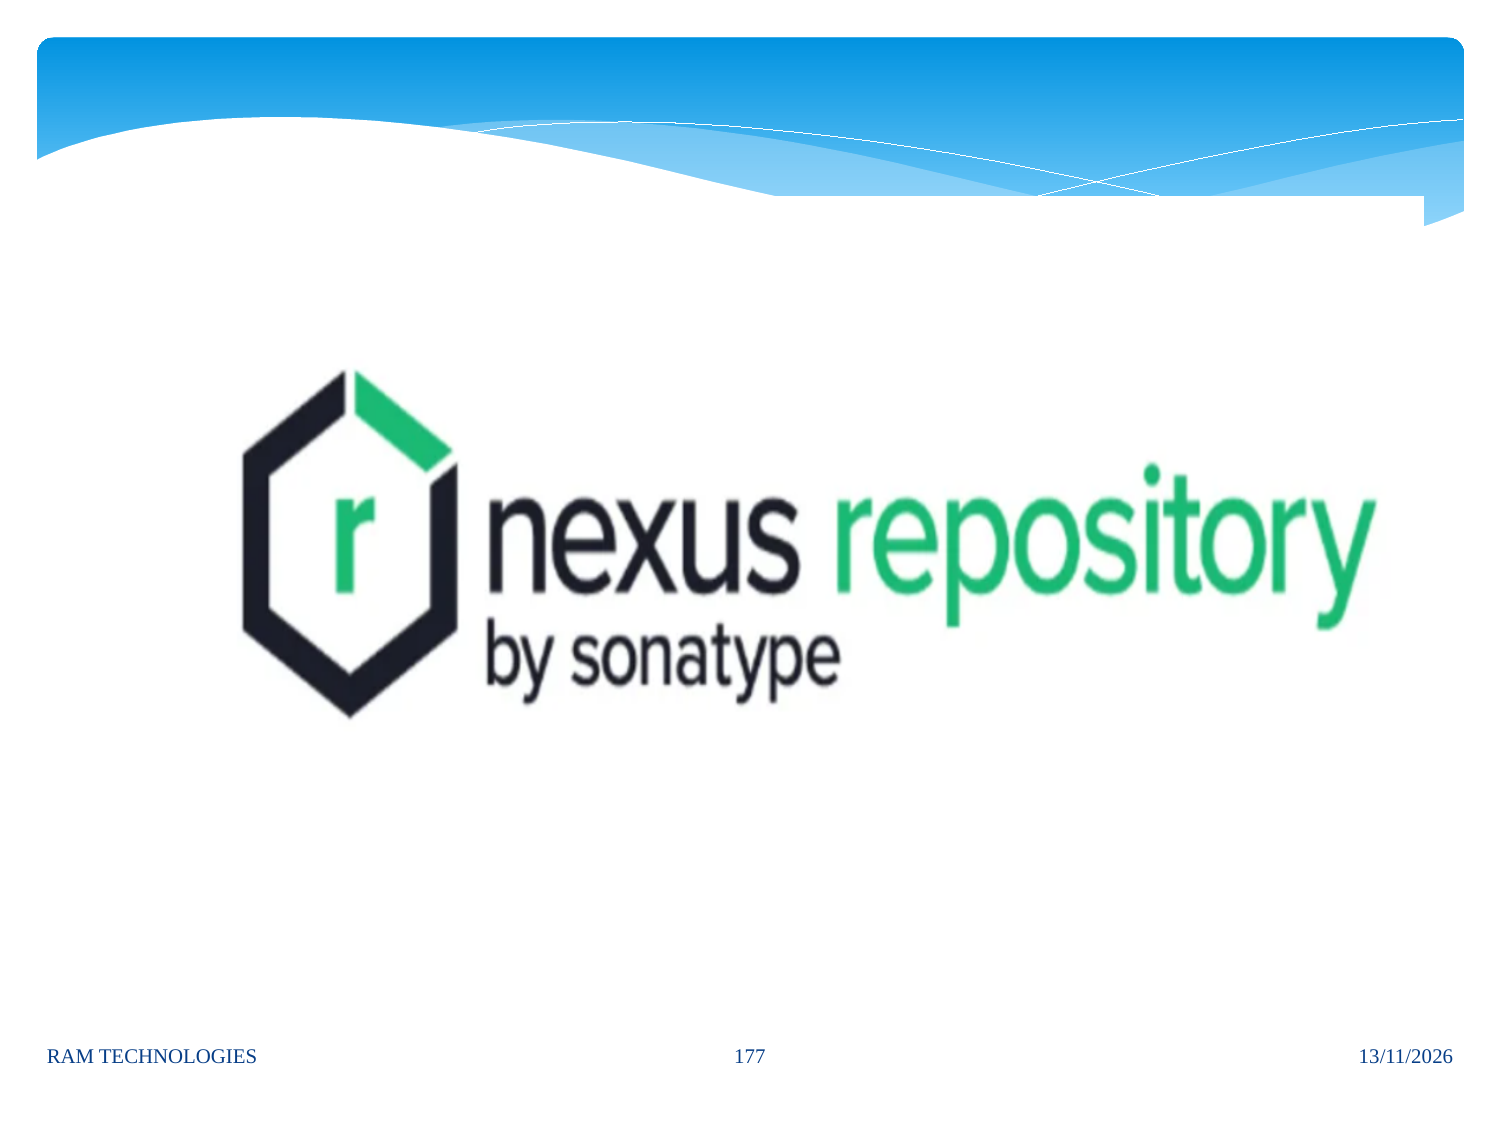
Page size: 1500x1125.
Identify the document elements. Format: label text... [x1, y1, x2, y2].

slide_number 177 [654, 1025, 846, 1086]
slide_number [847, 1025, 1469, 1086]
picture [64, 195, 1424, 949]
footer RAM TECHNOLOGIES [31, 1025, 653, 1086]
